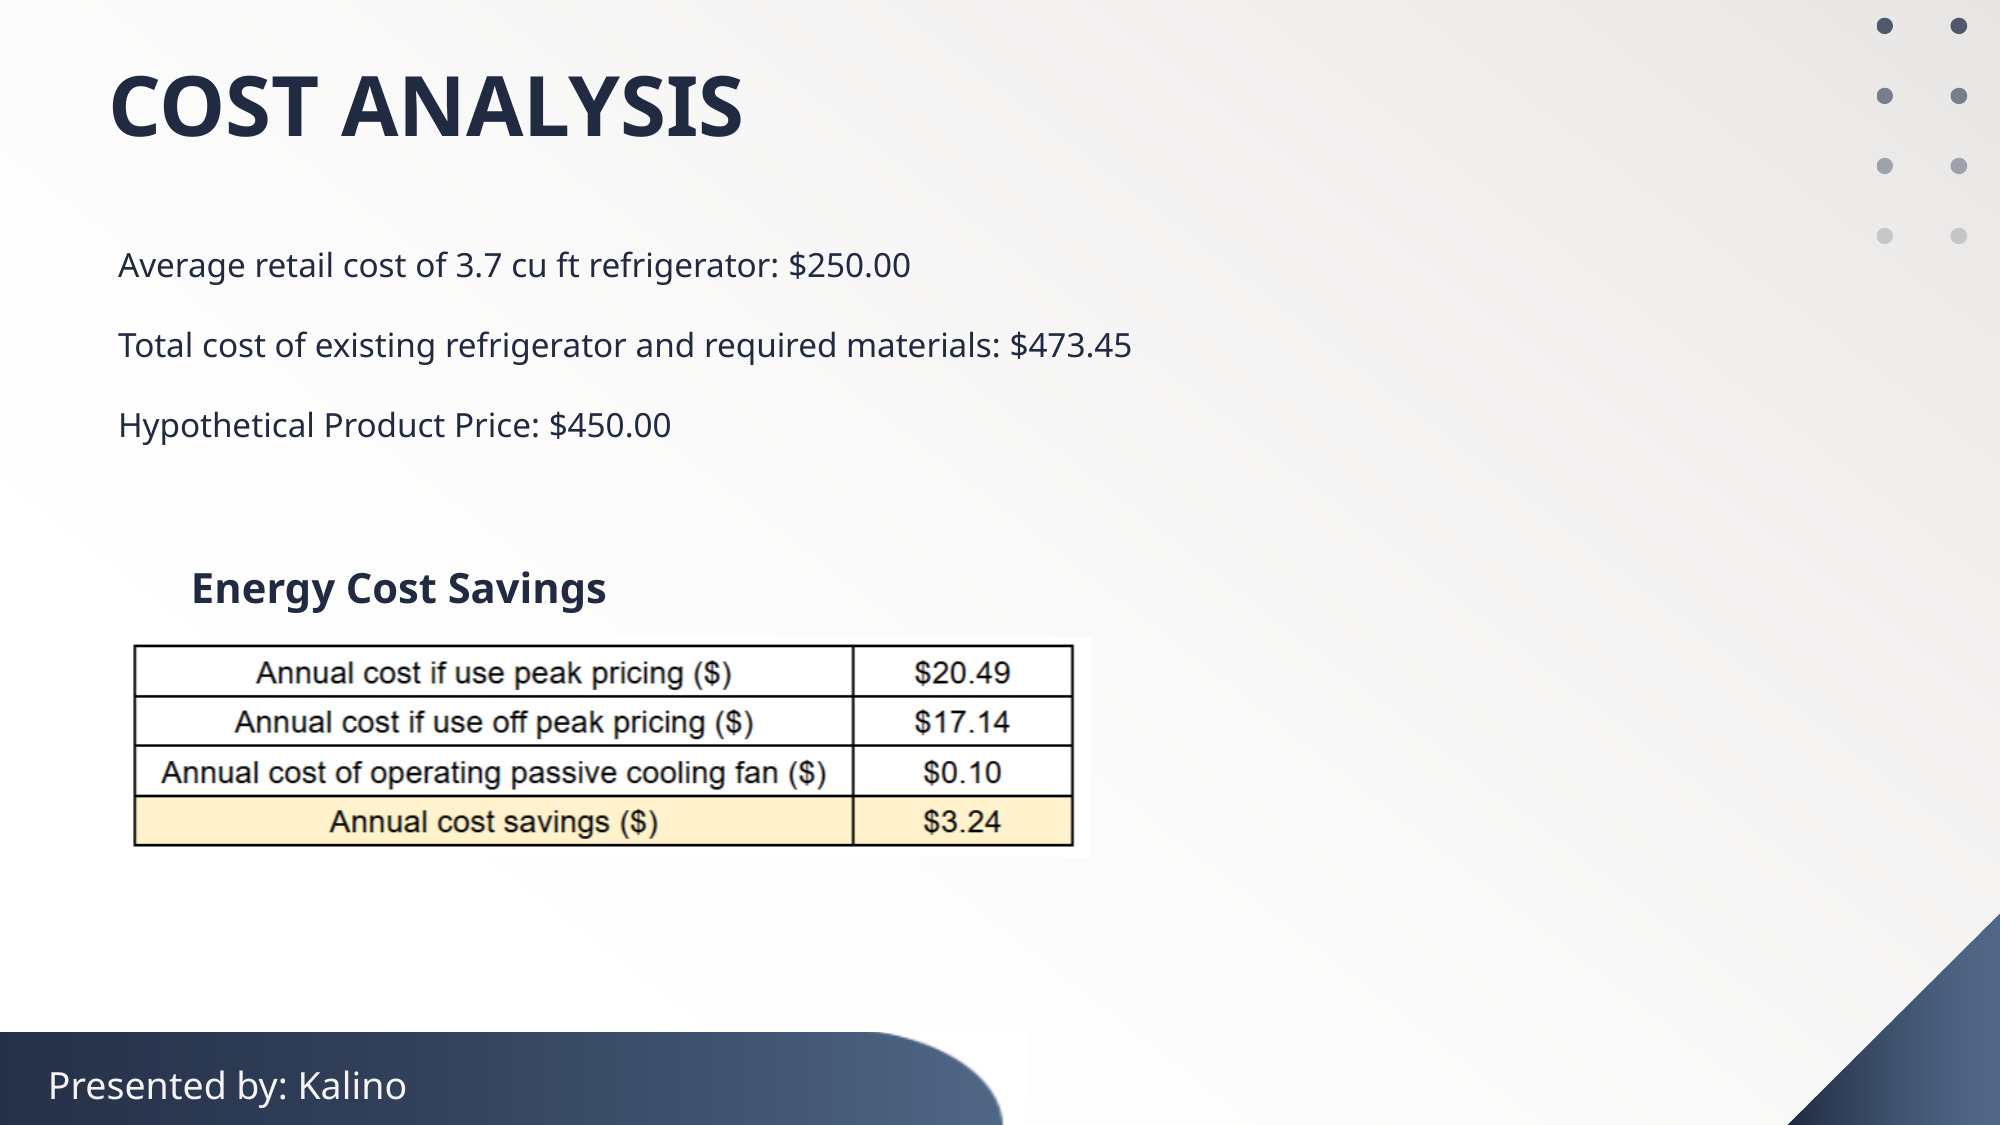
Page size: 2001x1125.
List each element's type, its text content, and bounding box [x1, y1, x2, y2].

title COST ANALYSIS [88, 33, 1774, 159]
picture [0, 0, 2001, 1125]
title Energy Cost Savings [170, 542, 696, 636]
text_box Average retail cost of 3.7 cu ft refrigerator: $250.00 Total cost of existing refrigerator and required materials: $473.45 Hypothetical Product Price: $450.00 [103, 229, 1523, 557]
